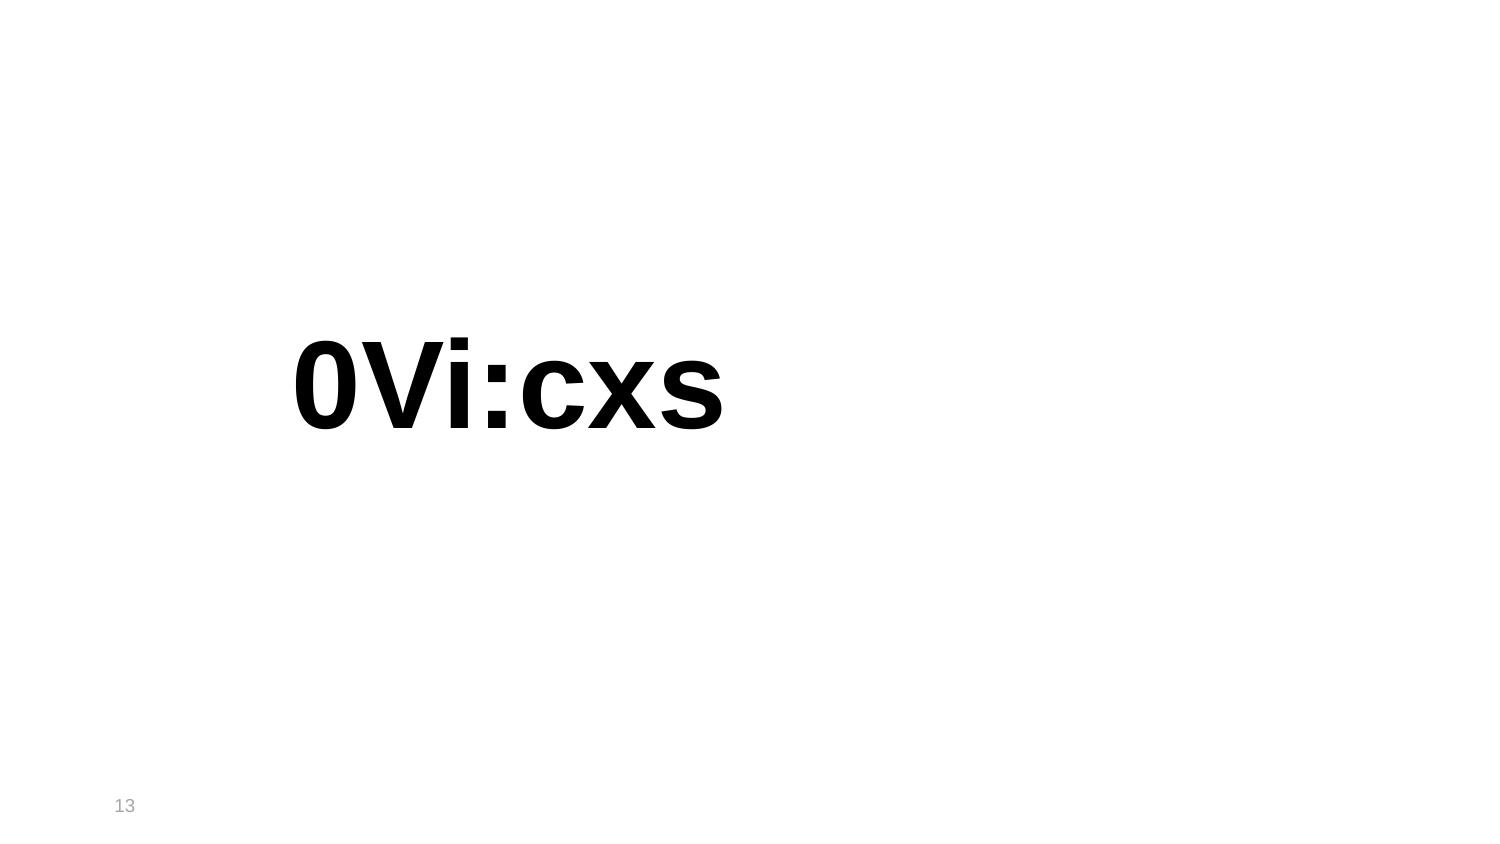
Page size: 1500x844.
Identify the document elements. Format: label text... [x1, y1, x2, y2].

text_box 0Vi:cxs [276, 296, 1223, 462]
slide_number 13 [103, 782, 441, 827]
